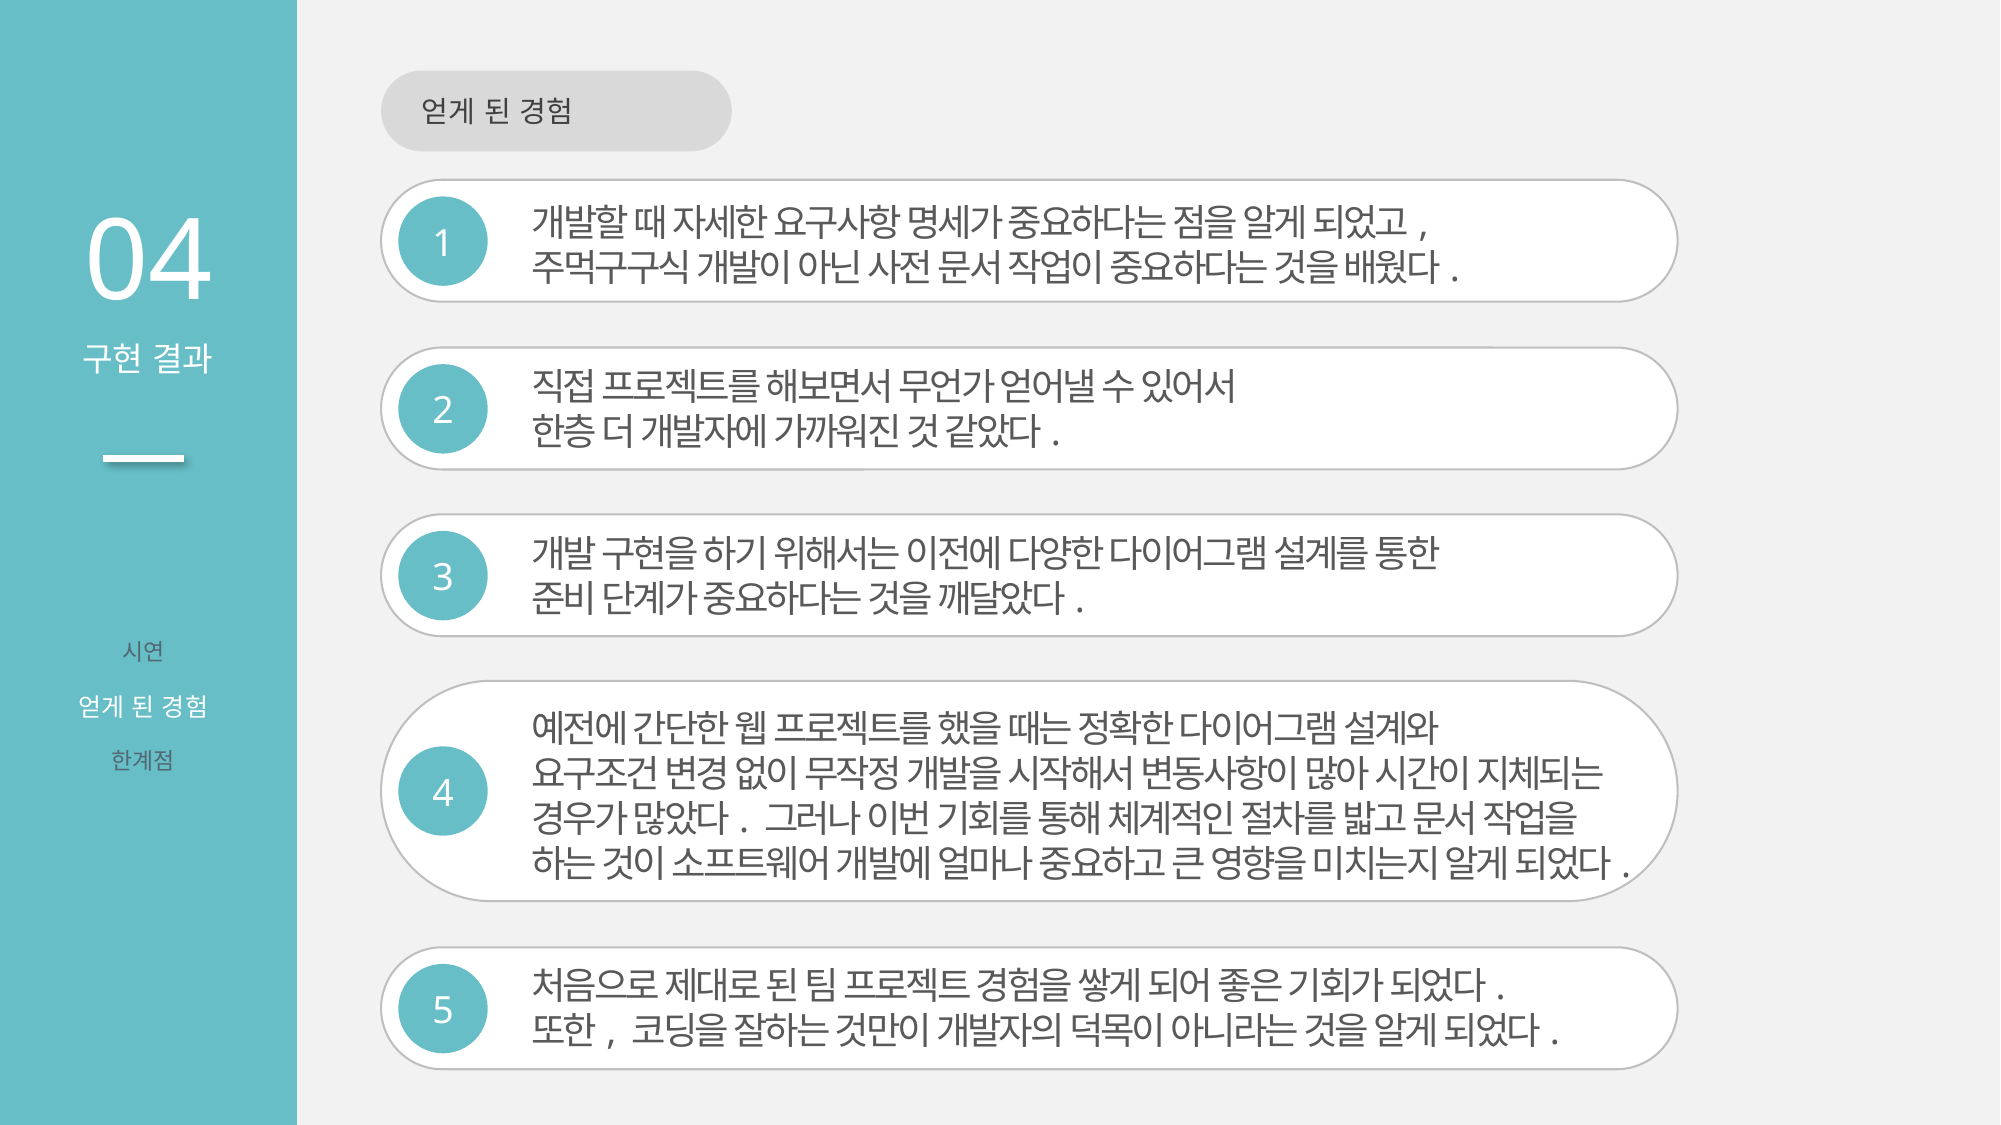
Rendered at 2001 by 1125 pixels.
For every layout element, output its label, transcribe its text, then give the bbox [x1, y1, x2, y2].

text_box 3 [397, 529, 489, 622]
text_box [380, 178, 1654, 303]
text_box 4 [397, 745, 489, 837]
text_box 얻게 된 경험 [407, 85, 589, 136]
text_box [54, 179, 243, 459]
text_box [61, 629, 226, 782]
text_box 5 [397, 962, 489, 1055]
text_box [380, 946, 1651, 1071]
text_box [380, 513, 1650, 638]
text_box [380, 679, 1629, 903]
text_box 2 [397, 363, 489, 455]
text_box 개발 구현을 하기 위해서는 이전에 다양한 다이어그램 설계를 통한 준비 단계가 중요하다는 것을 깨달았다. [516, 522, 1739, 628]
text_box 개발할 때 자세한 요구사항 명세가 중요하다는 점을 알게 되었고, 주먹구구식 개발이 아닌 사전 문서 작업이 중요하다는 것을 배웠다. [517, 191, 1740, 297]
text_box 직접 프로젝트를 해보면서 무언가 얻어낼 수 있어서 한층 더 개발자에 가까워진 것 같았다. [516, 355, 1761, 461]
text_box 1 [397, 195, 489, 287]
text_box [0, 0, 298, 1125]
text_box [379, 69, 733, 153]
text_box [380, 346, 1650, 471]
text_box 처음으로 제대로 된 팀 프로젝트 경험을 쌓게 되어 좋은 기회가 되었다. 또한, 코딩을 잘하는 것만이 개발자의 덕목이 아니라는 것을 알게 되었다. [516, 955, 1732, 1060]
text_box 예전에 간단한 웹 프로젝트를 했을 때는 정확한 다이어그램 설계와 요구조건 변경 없이 무작정 개발을 시작해서 변동사항이 많아 시간이 지체되는 경우가 많았다. 그러나 이번 기회를 통해 체계적인 절차를 밟고 문서 작업을 하는 것이 소프트웨어 개발에 얼마나 중요하고 큰 영향을 미치는지 알게 되었다. [516, 698, 1732, 893]
